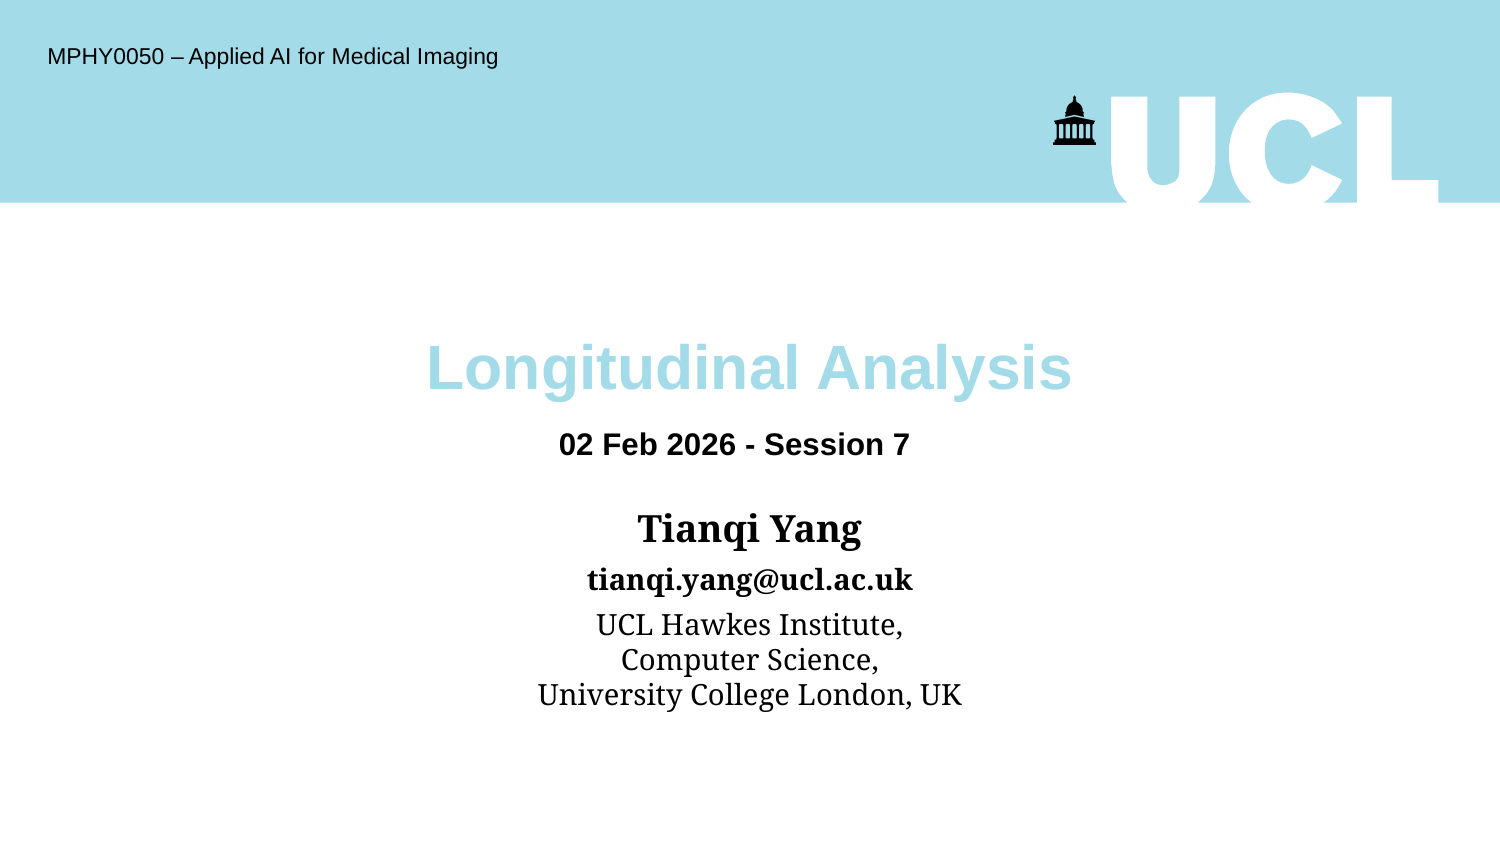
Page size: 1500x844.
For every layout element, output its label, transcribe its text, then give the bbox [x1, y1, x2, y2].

text_box Tianqi Yang tianqi.yang@ucl.ac.uk UCL Hawkes Institute, Computer Science, University College London, UK [103, 497, 1397, 724]
picture [1053, 95, 1096, 145]
list MPHY0050 – Applied AI for Medical Imaging [47, 47, 948, 96]
text_box 02 Feb 2026 - Session 7 [543, 409, 957, 477]
title Longitudinal Analysis [103, 327, 1397, 492]
